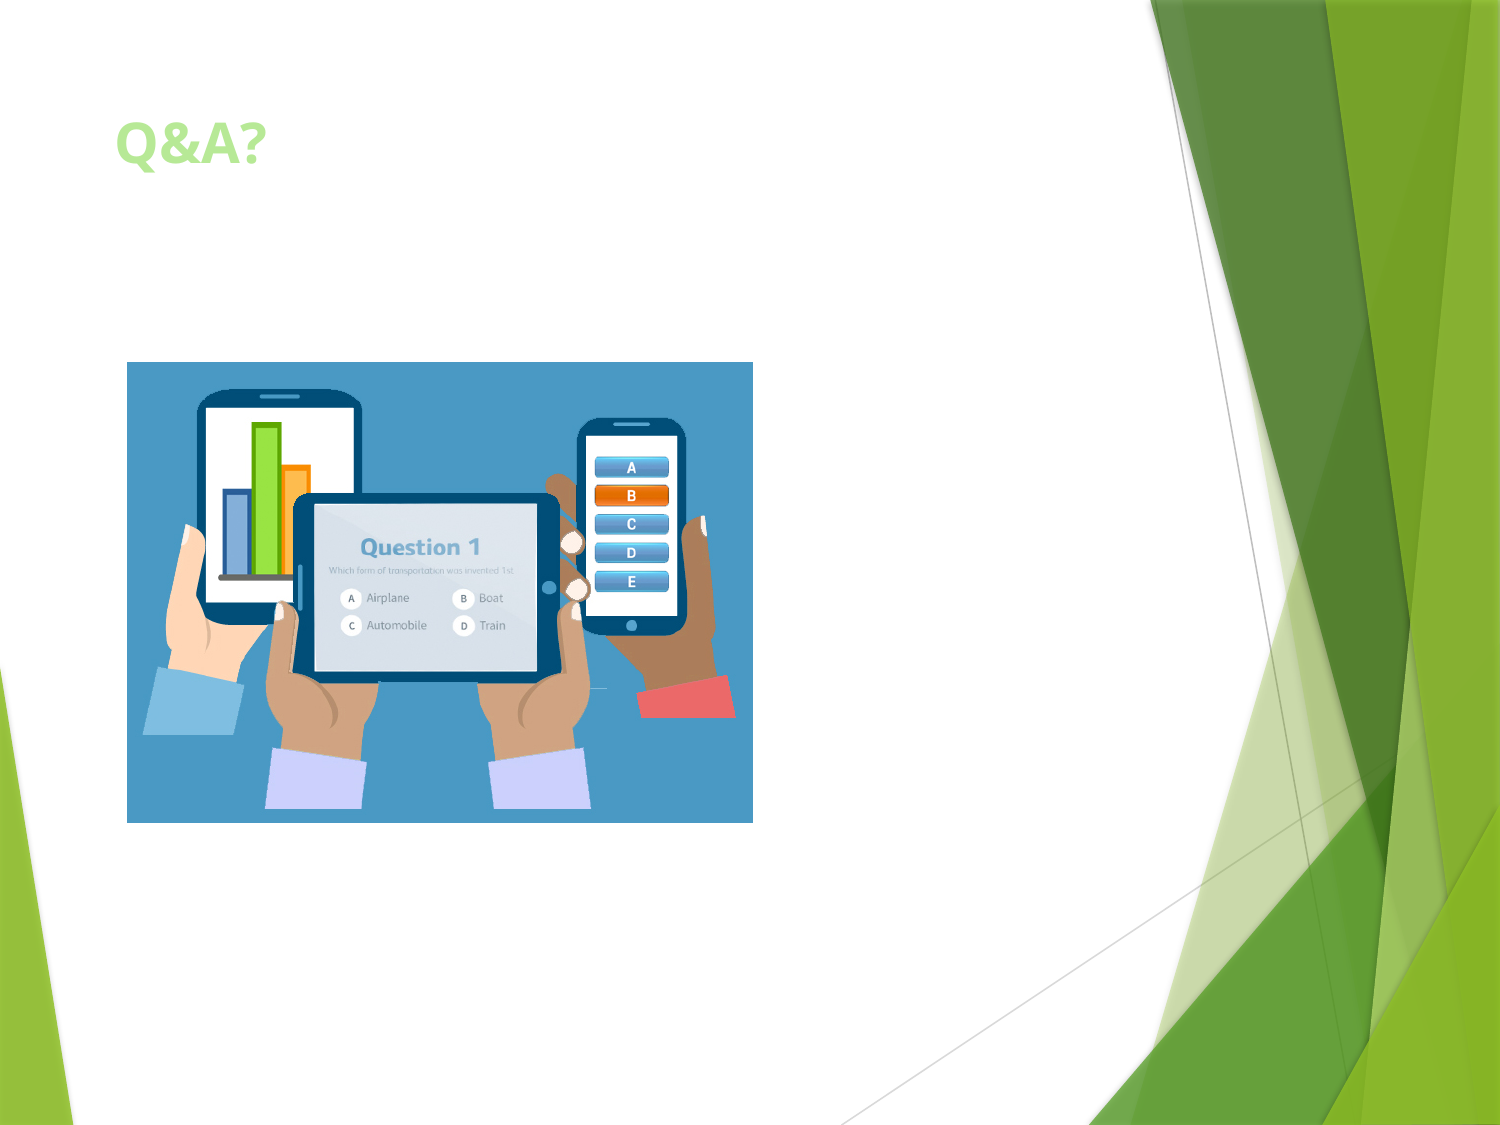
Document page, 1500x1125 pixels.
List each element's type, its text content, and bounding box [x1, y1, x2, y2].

picture [126, 361, 753, 824]
title Q&A? [99, 99, 1142, 317]
